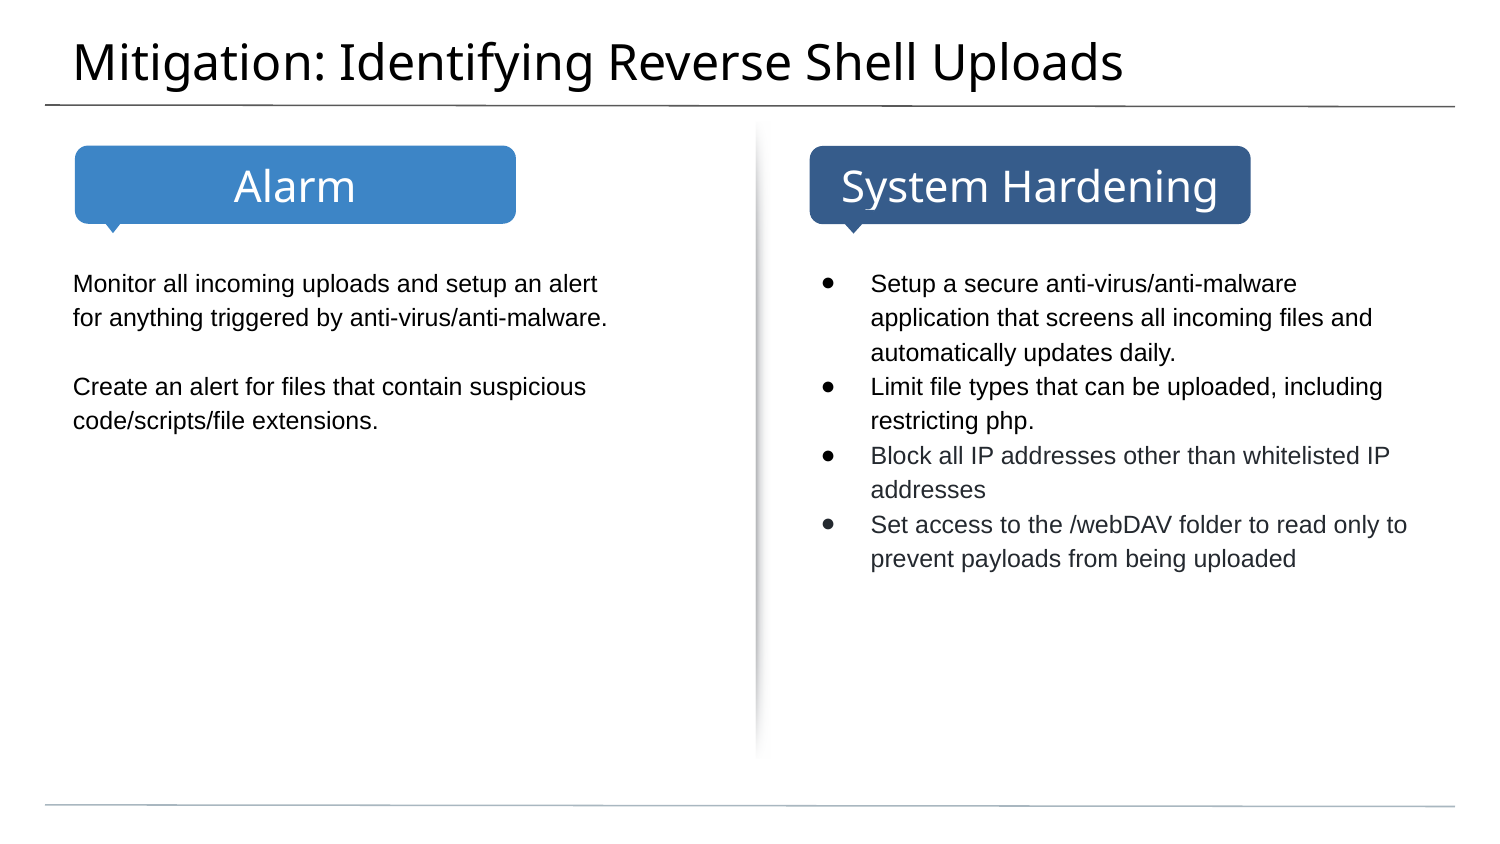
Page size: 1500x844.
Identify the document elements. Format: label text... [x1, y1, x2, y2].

title Mitigation: Identifying Reverse Shell Uploads [0, 0, 1500, 88]
subtitle Setup a secure anti-virus/anti-malware application that screens all incoming files and automatically updates daily. Limit file types that can be uploaded, including restricting php. Block all IP addresses other than whitelisted IP addresses Set access to the /webDAV folder to read only to prevent payloads from being uploaded [720, 262, 1500, 805]
picture [703, 107, 839, 782]
subtitle Monitor all incoming uploads and setup an alert for anything triggered by anti-virus/anti-malware. Create an alert for files that contain suspicious code/scripts/file extensions. [0, 262, 704, 805]
